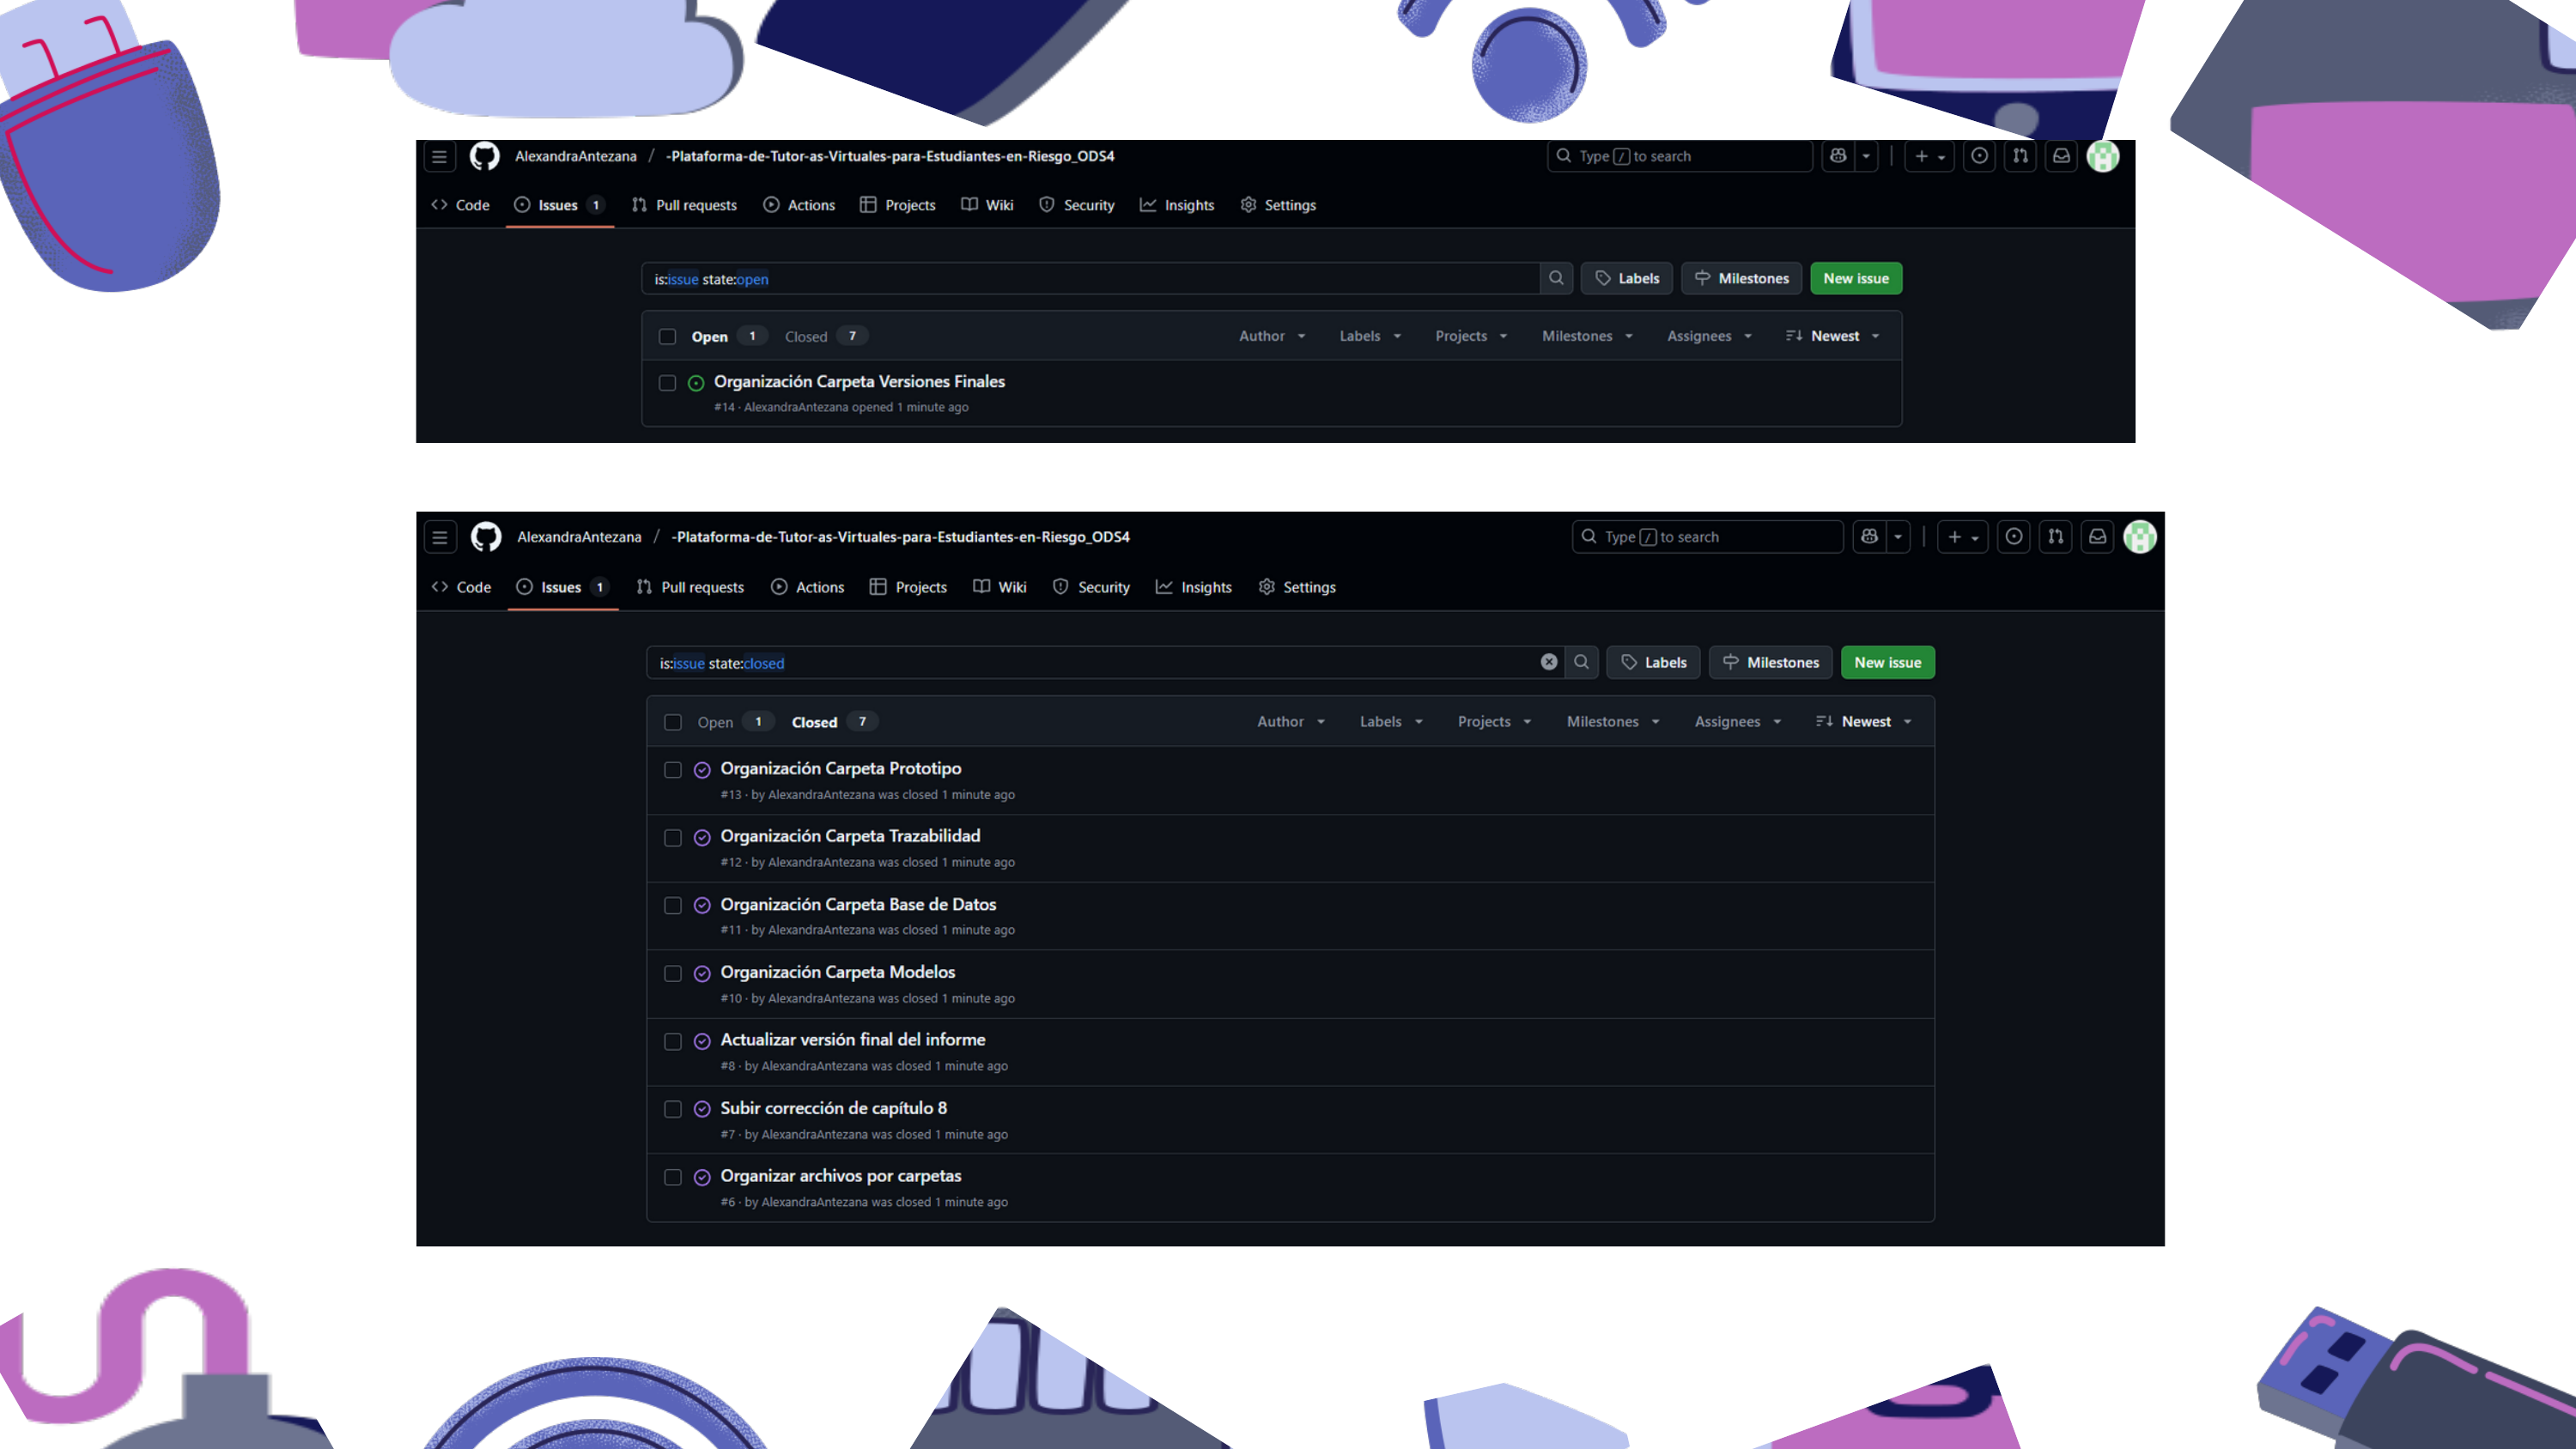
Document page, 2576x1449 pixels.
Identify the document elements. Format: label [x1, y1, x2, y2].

text_box [0, 0, 228, 315]
text_box [1351, 0, 1720, 140]
text_box [2165, 0, 2576, 343]
text_box [416, 512, 2166, 1246]
text_box [0, 1212, 334, 1449]
text_box [416, 140, 2136, 444]
text_box [291, 0, 749, 122]
text_box [706, 0, 1219, 140]
text_box [416, 1357, 786, 1449]
text_box [1752, 1362, 2021, 1449]
text_box [1826, 0, 2146, 140]
text_box [2239, 1307, 2576, 1449]
text_box [1413, 1358, 1631, 1449]
text_box [909, 1303, 1234, 1449]
